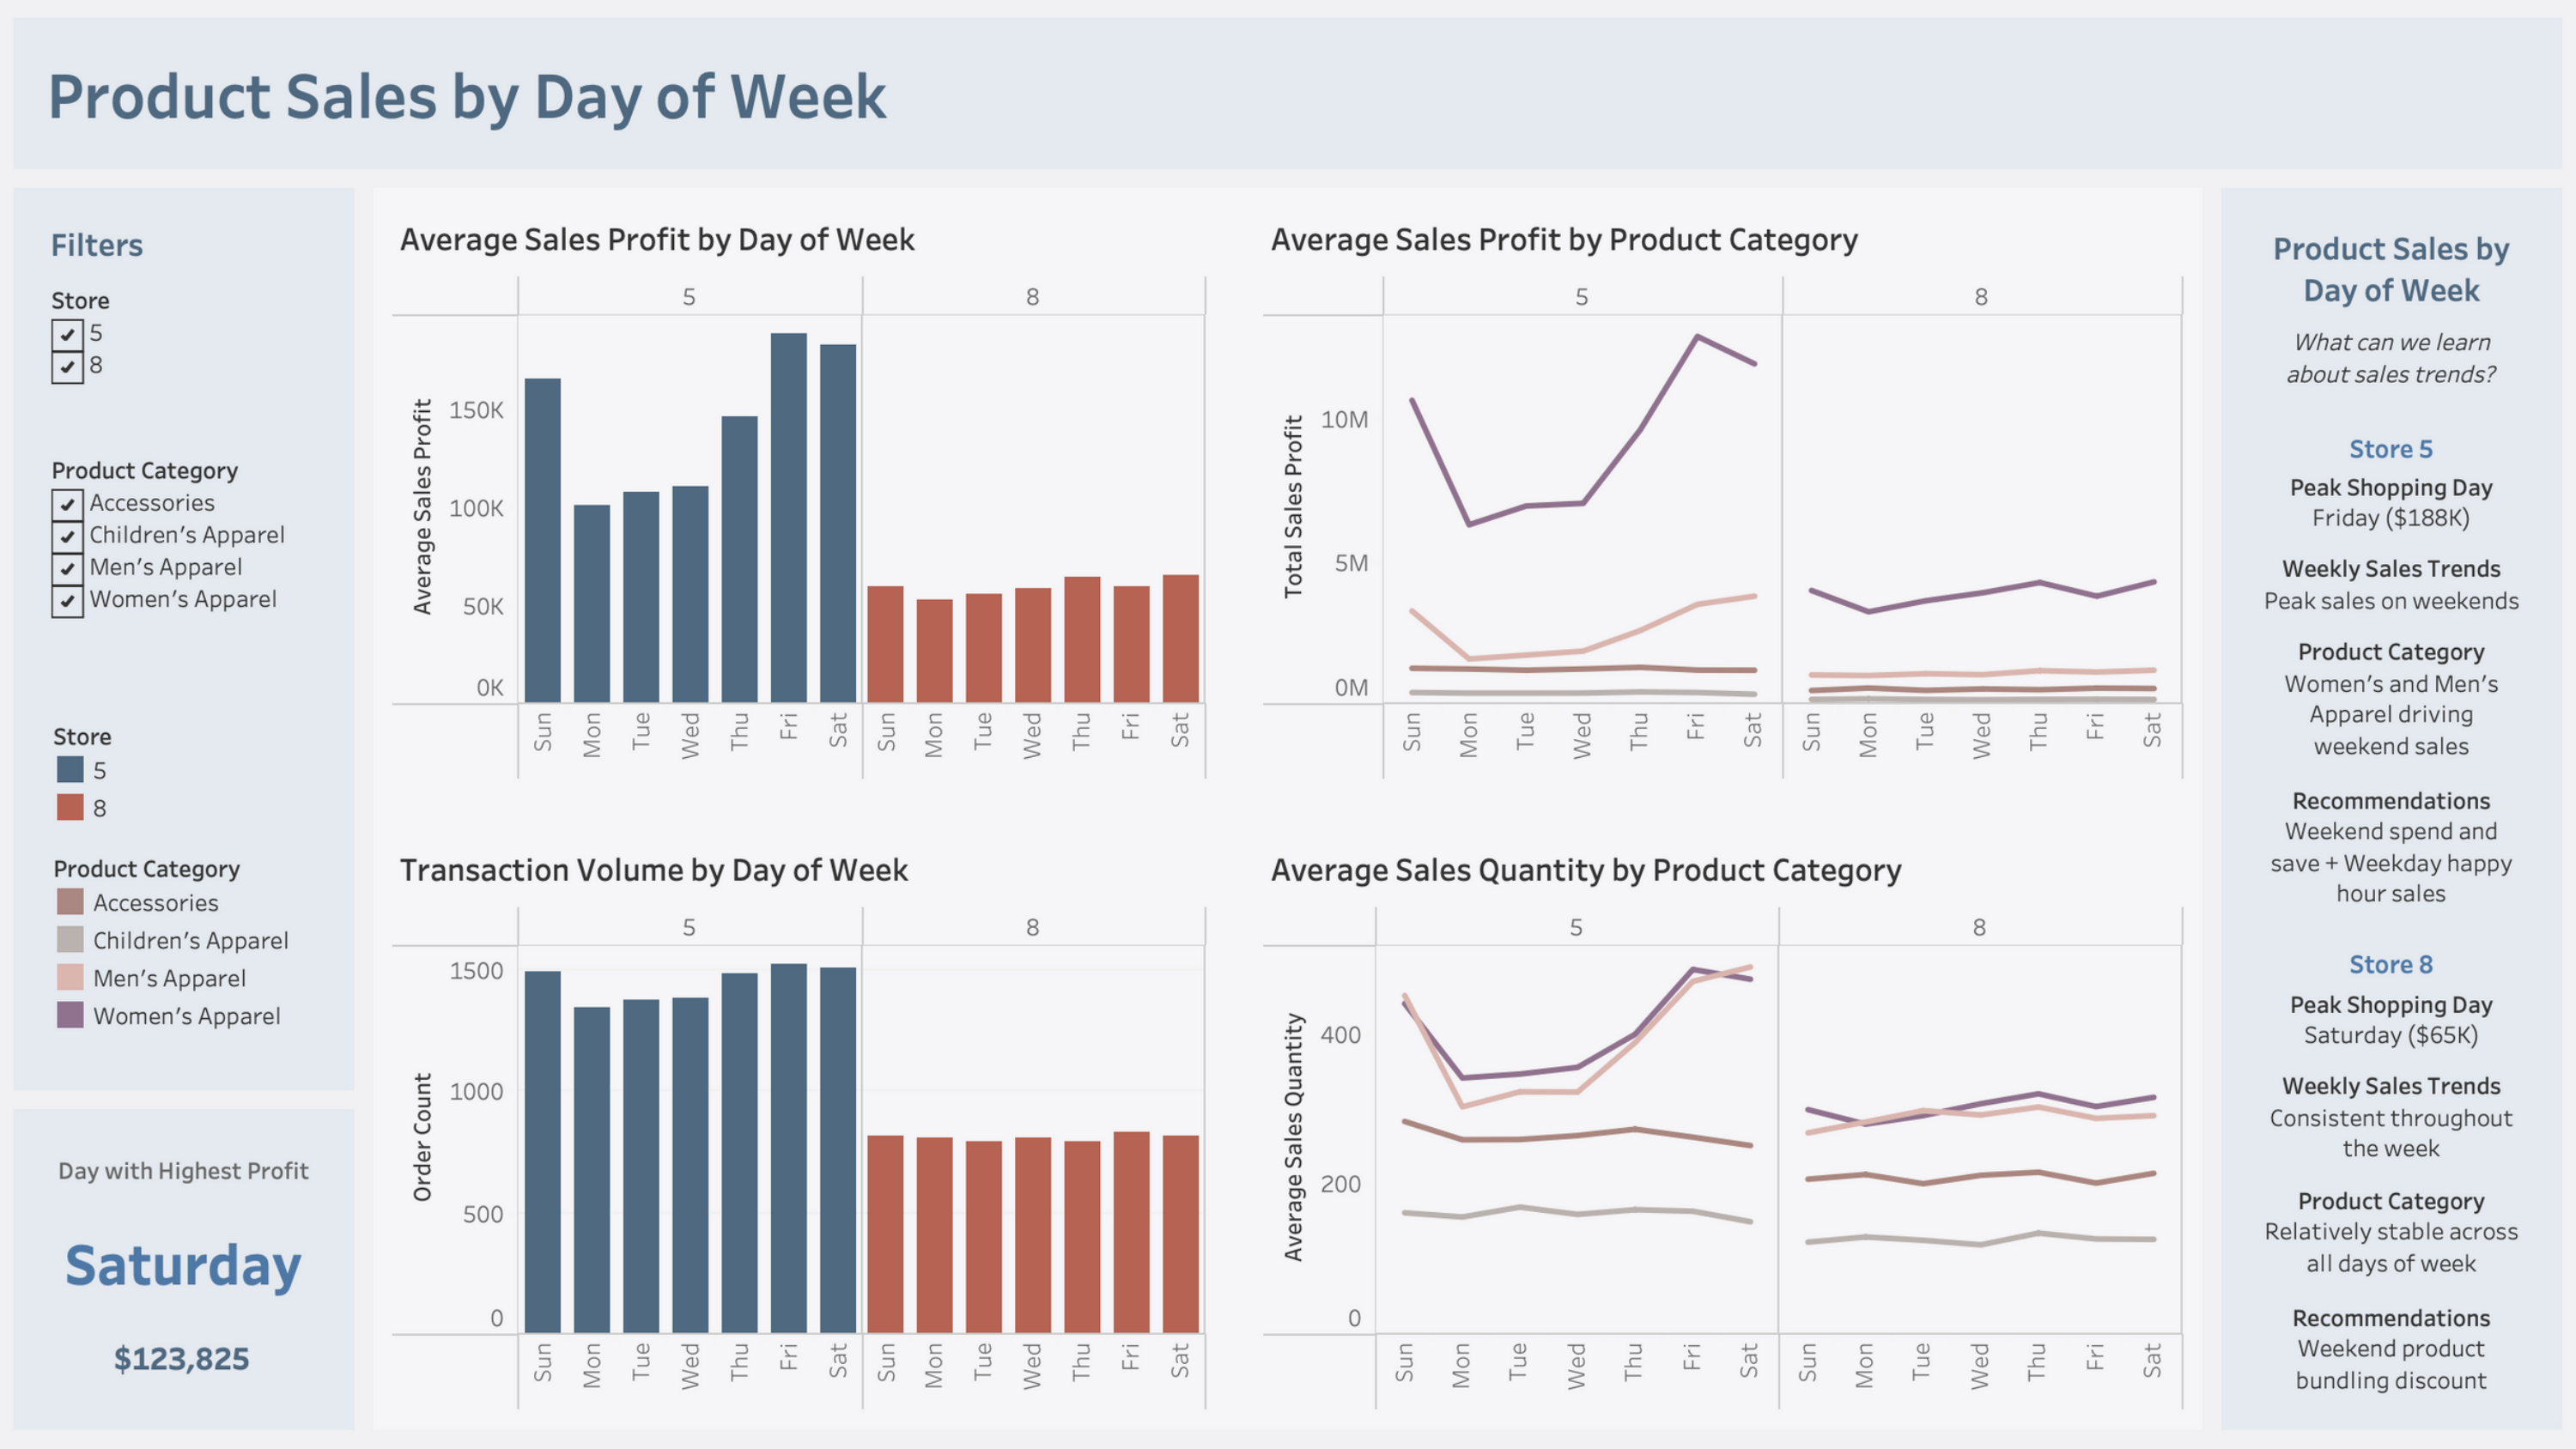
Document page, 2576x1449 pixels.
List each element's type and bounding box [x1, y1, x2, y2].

text_box [0, 0, 2576, 1449]
